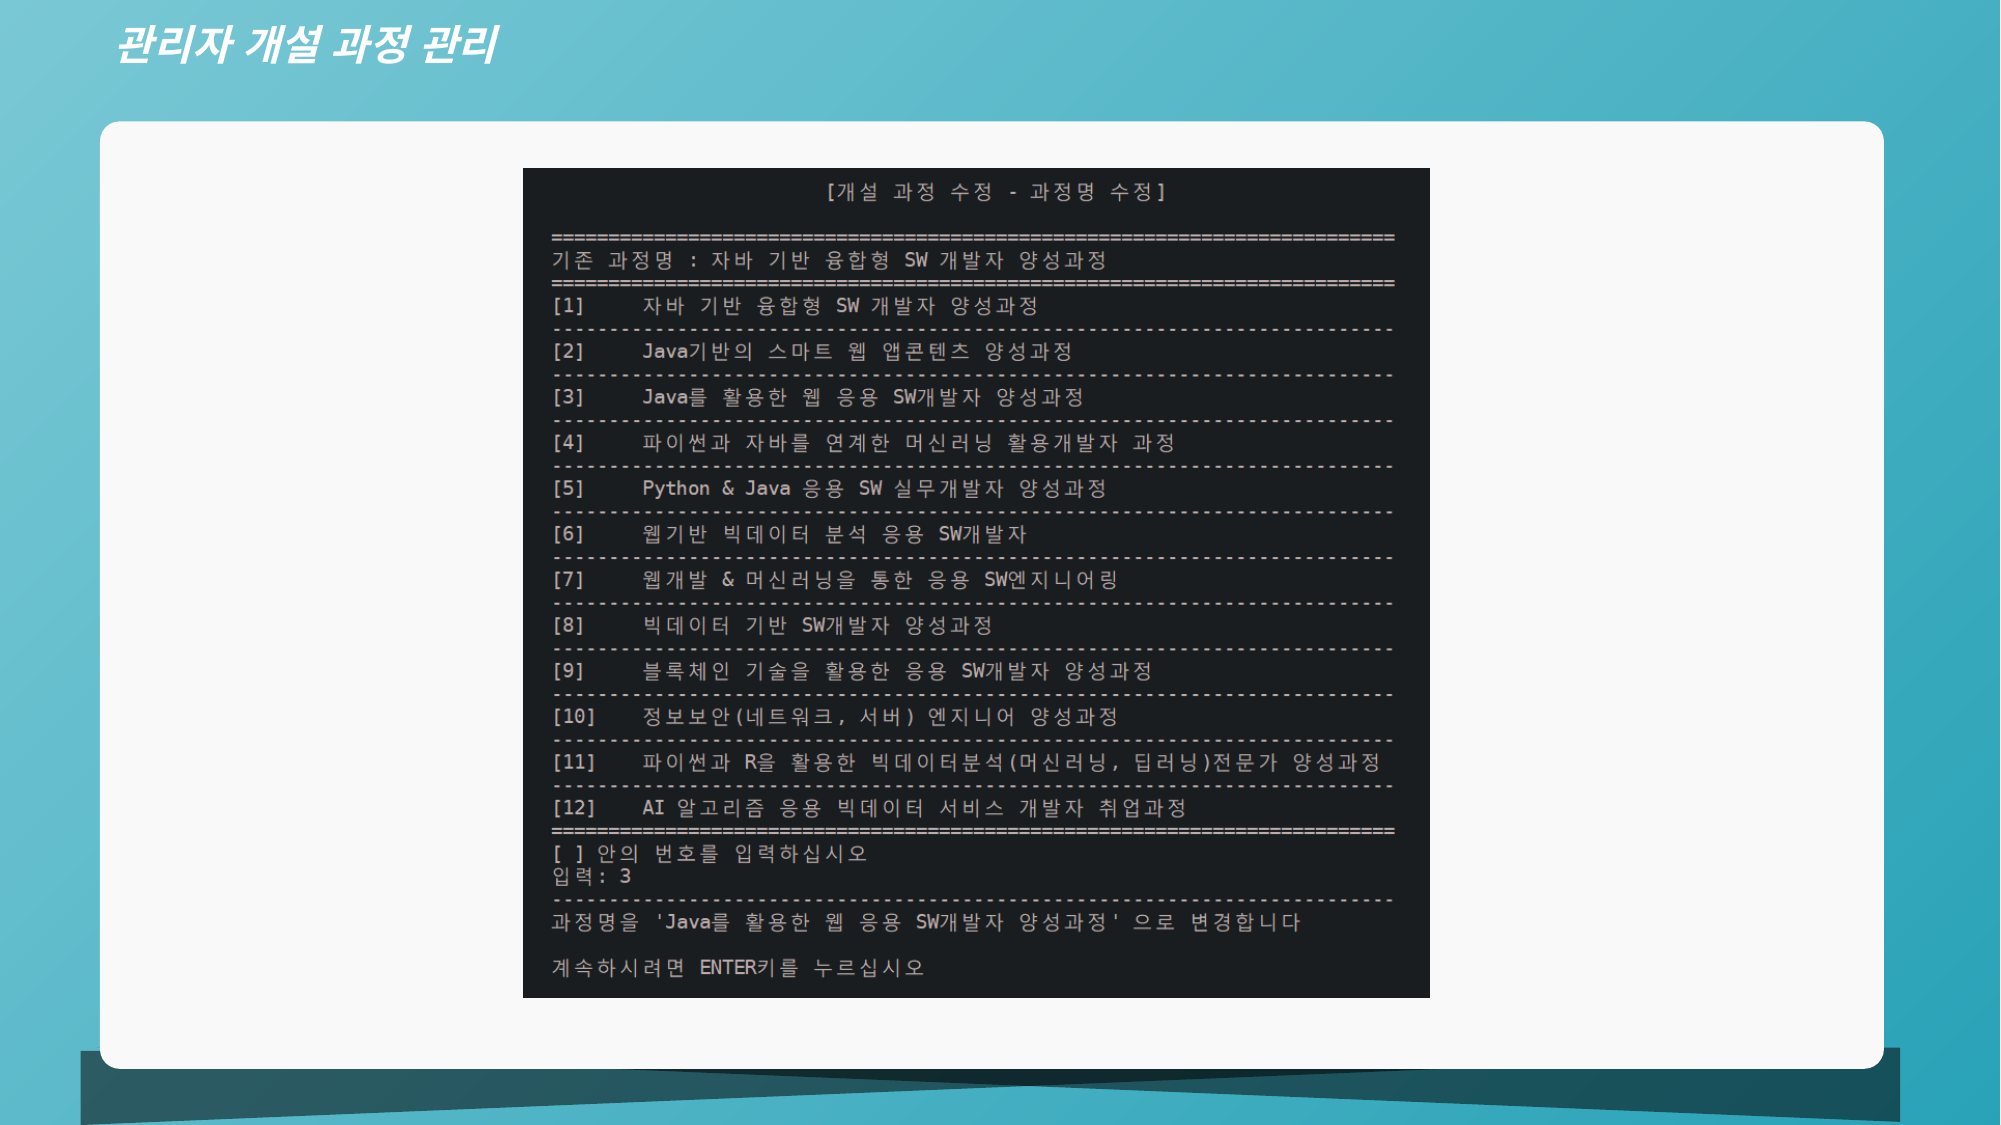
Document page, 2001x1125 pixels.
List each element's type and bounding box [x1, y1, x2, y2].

text_box [80, 11, 1901, 1125]
picture [523, 168, 1430, 998]
